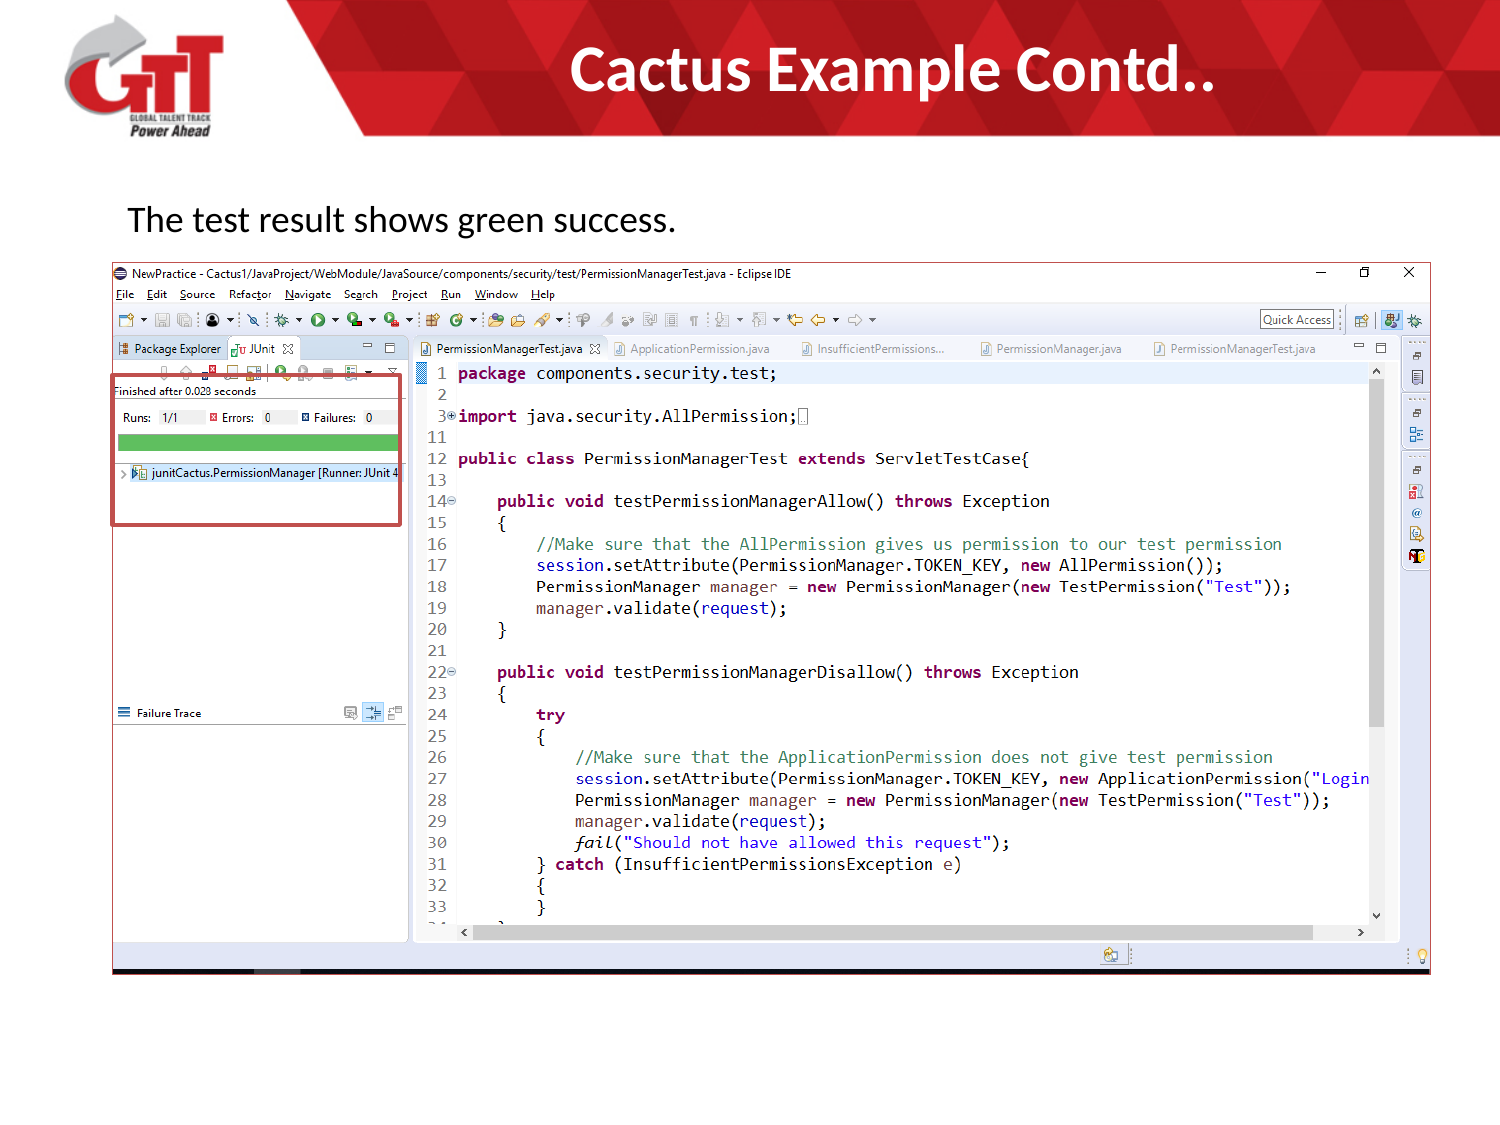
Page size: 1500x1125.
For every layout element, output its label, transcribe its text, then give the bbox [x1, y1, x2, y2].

title Cactus Example Contd.. [324, 12, 1463, 118]
text_box The test result shows green success. [112, 187, 1113, 248]
picture [0, 0, 1500, 1125]
